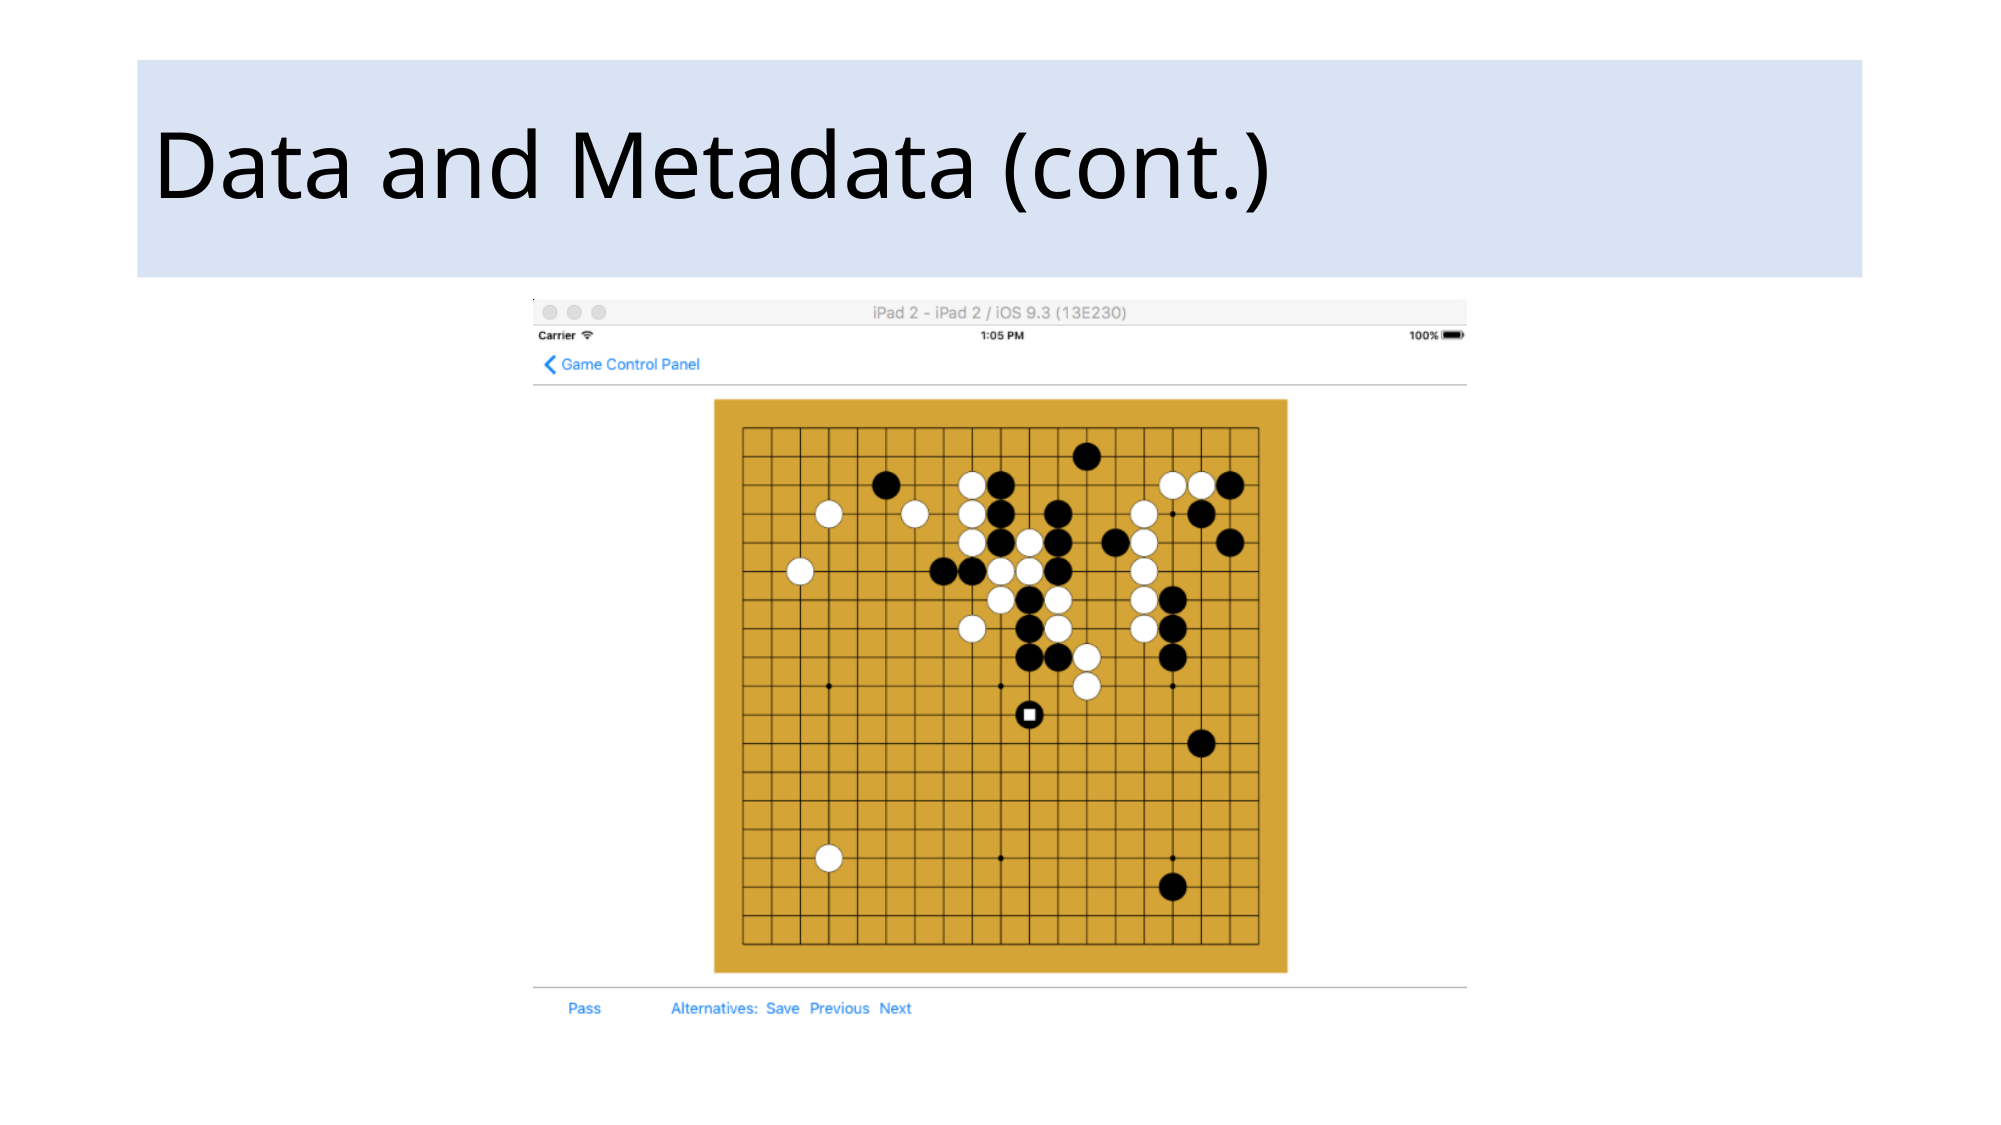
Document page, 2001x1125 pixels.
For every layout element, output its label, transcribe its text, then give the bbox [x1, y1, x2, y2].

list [532, 299, 1467, 1014]
title Data and Metadata (cont.) [137, 59, 1863, 278]
